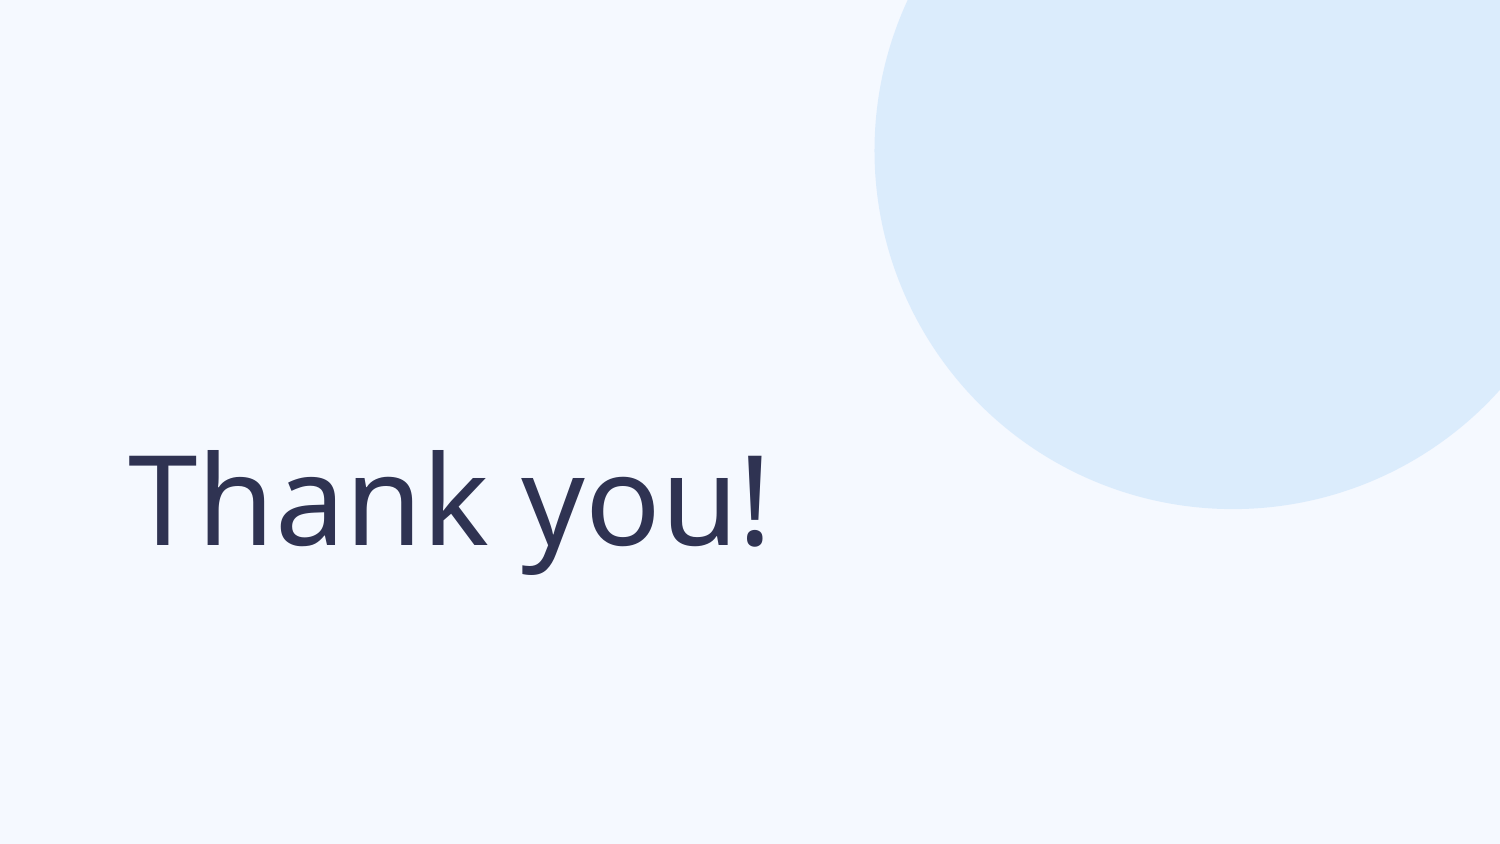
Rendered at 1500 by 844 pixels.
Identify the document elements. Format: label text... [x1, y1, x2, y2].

title Thank you! [113, 161, 972, 585]
